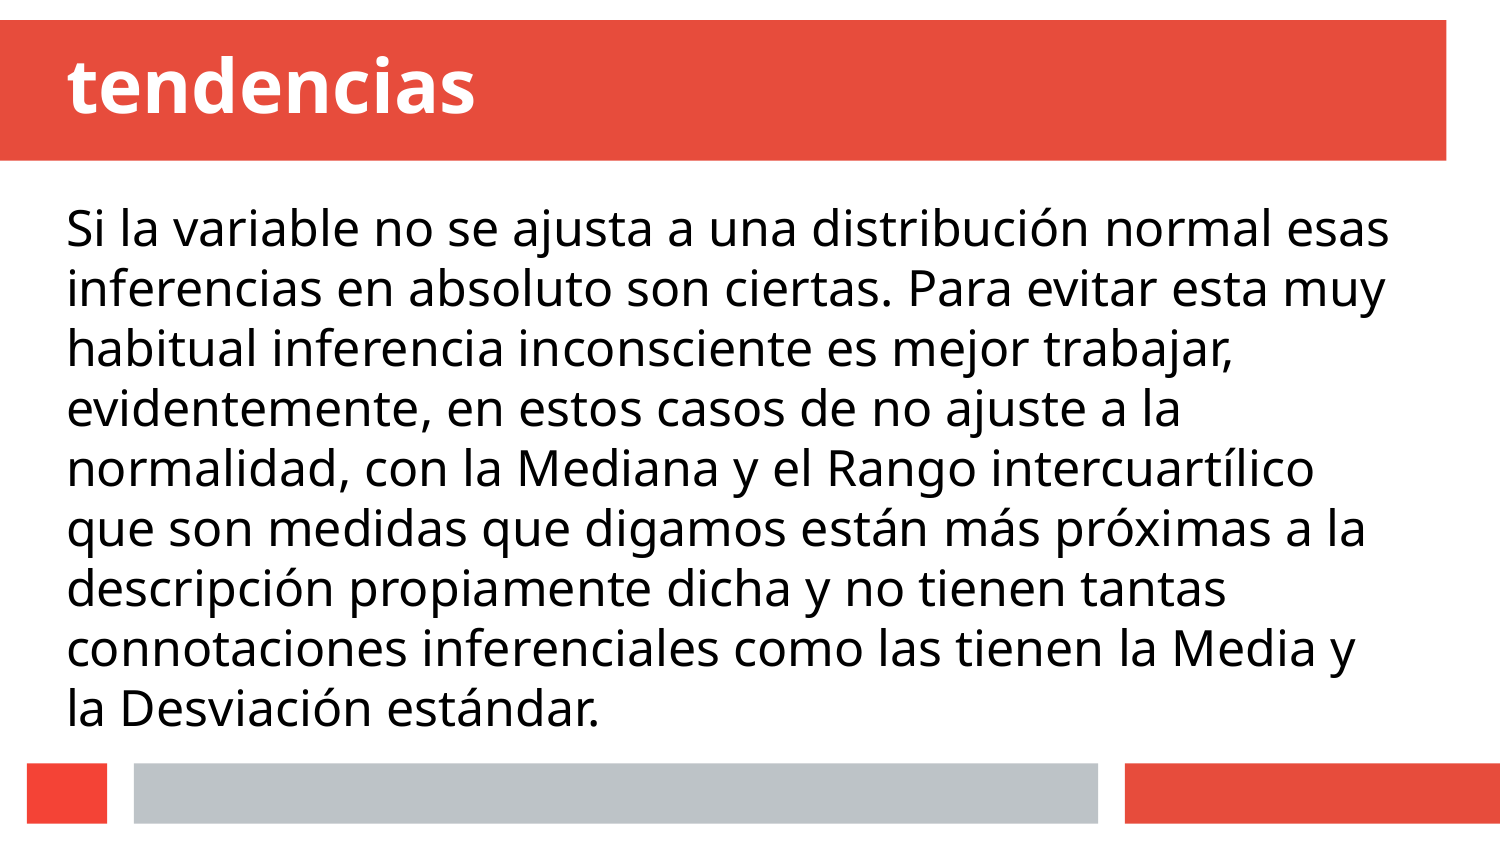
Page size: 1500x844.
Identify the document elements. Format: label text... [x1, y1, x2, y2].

subtitle Si la variable no se ajusta a una distribución normal esas inferencias en absoluto son ciertas. Para evitar esta muy habitual inferencia inconsciente es mejor trabajar, evidentemente, en estos casos de no ajuste a la normalidad, con la Mediana y el Rango intercuartílico que son medidas que digamos están más próximas a la descripción propiamente dicha y no tienen tantas connotaciones inferenciales como las tienen la Media y la Desviación estándar. [53, 183, 1420, 706]
title tendencias [53, 40, 1447, 141]
